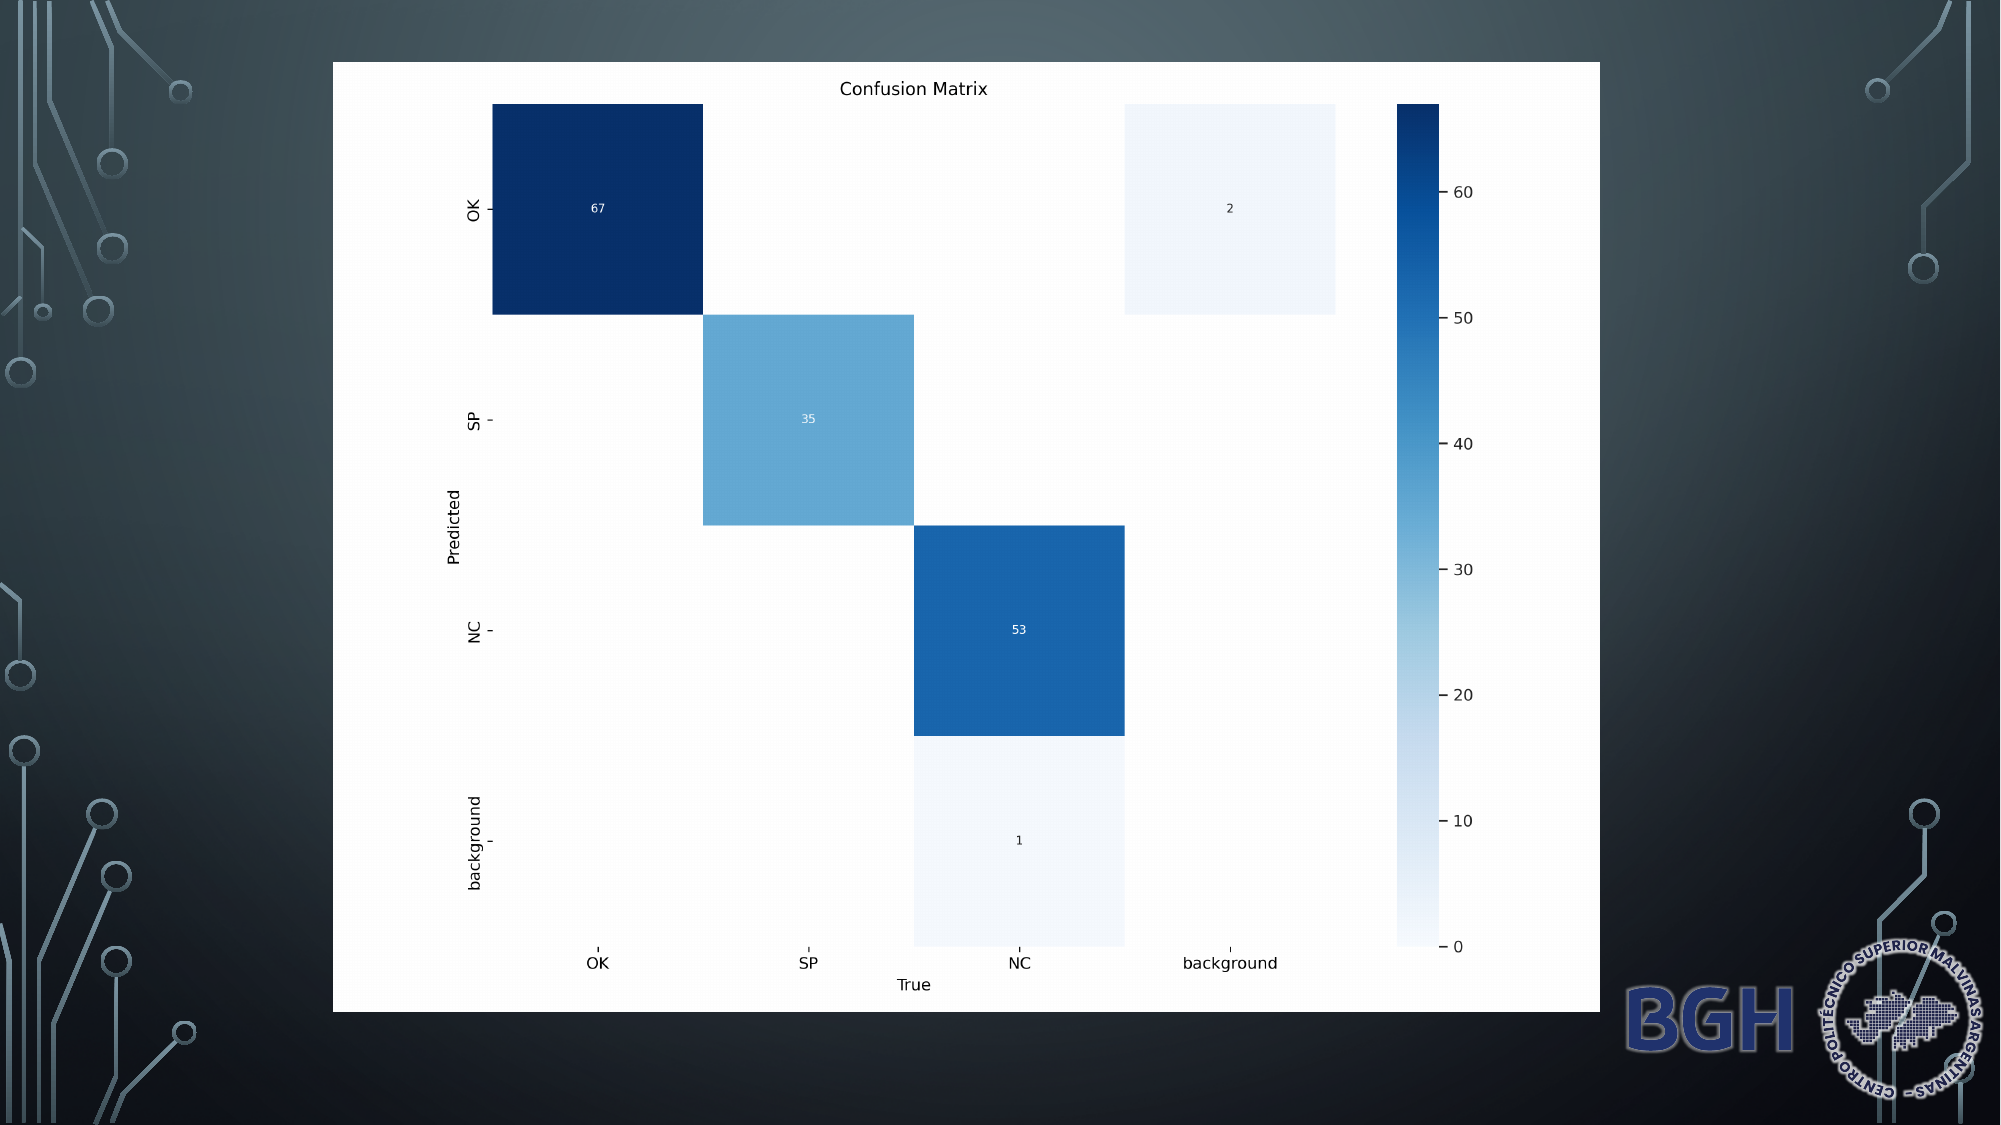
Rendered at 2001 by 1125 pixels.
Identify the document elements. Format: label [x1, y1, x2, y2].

picture [332, 62, 1600, 1013]
text_box [1628, 940, 1981, 1098]
